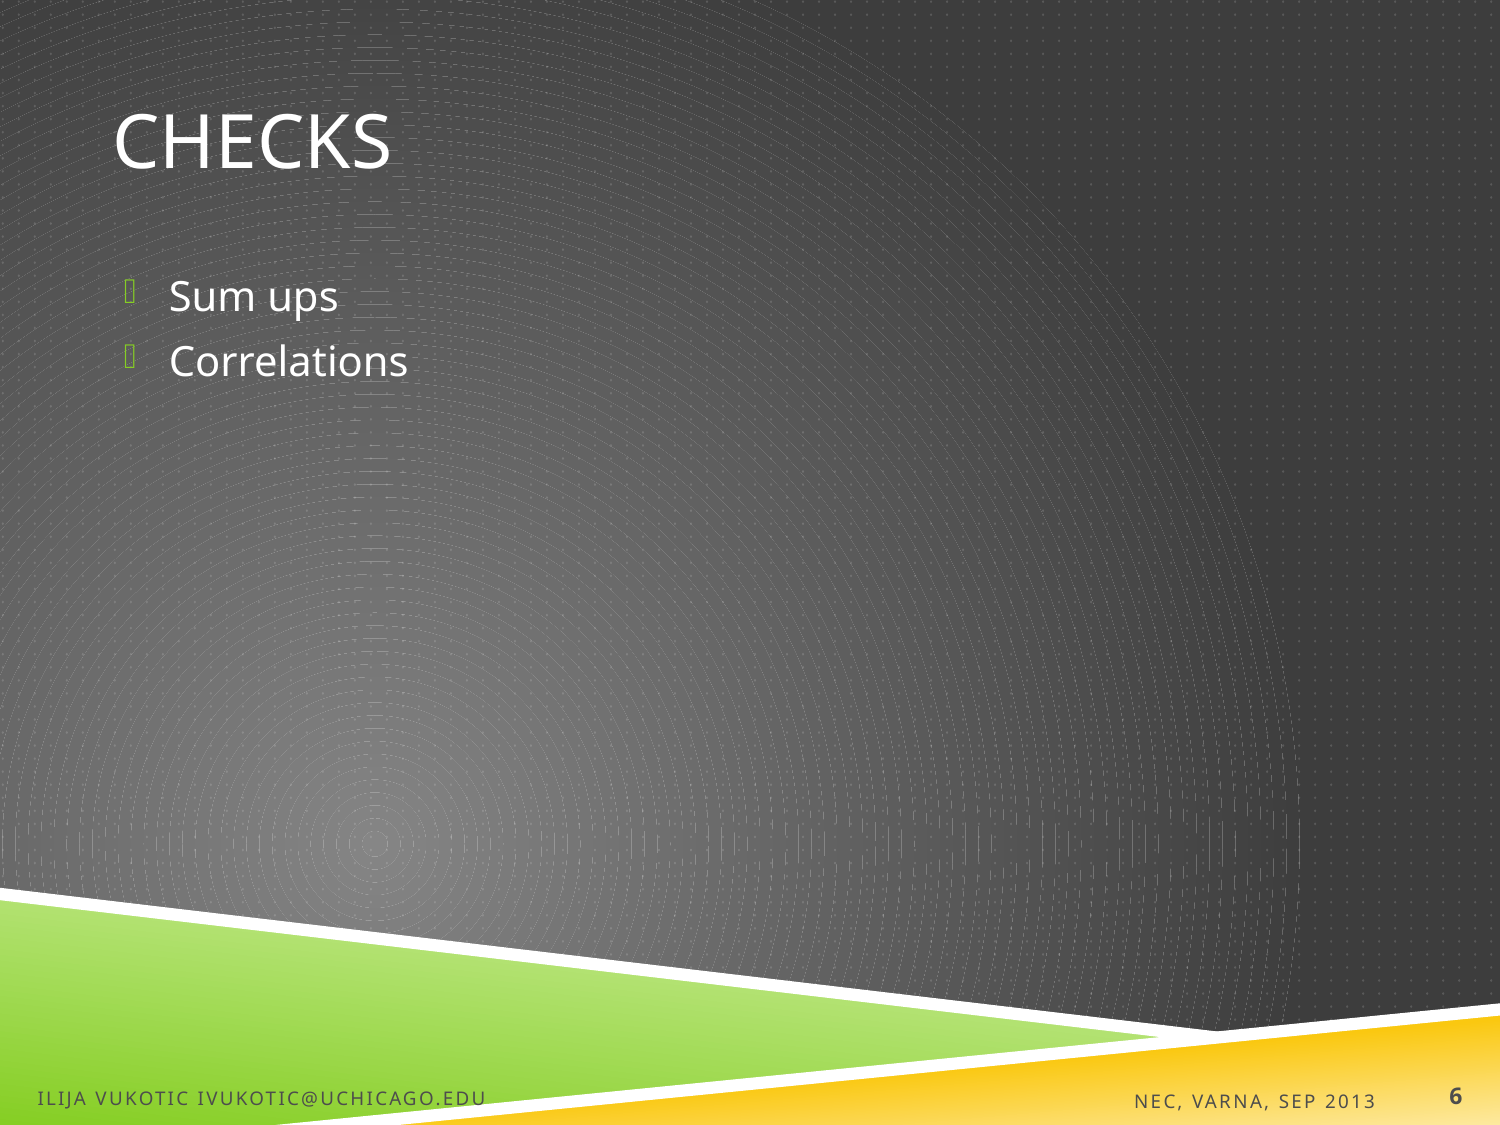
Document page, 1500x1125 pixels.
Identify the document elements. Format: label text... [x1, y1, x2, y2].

slide_number 6 [1387, 1052, 1463, 1113]
title Checks [112, 45, 1388, 233]
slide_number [1050, 1052, 1375, 1113]
footer Ilija Vukotic ivukotic@uchicago.edu [37, 1052, 513, 1113]
list Sum ups Correlations [112, 262, 1388, 875]
